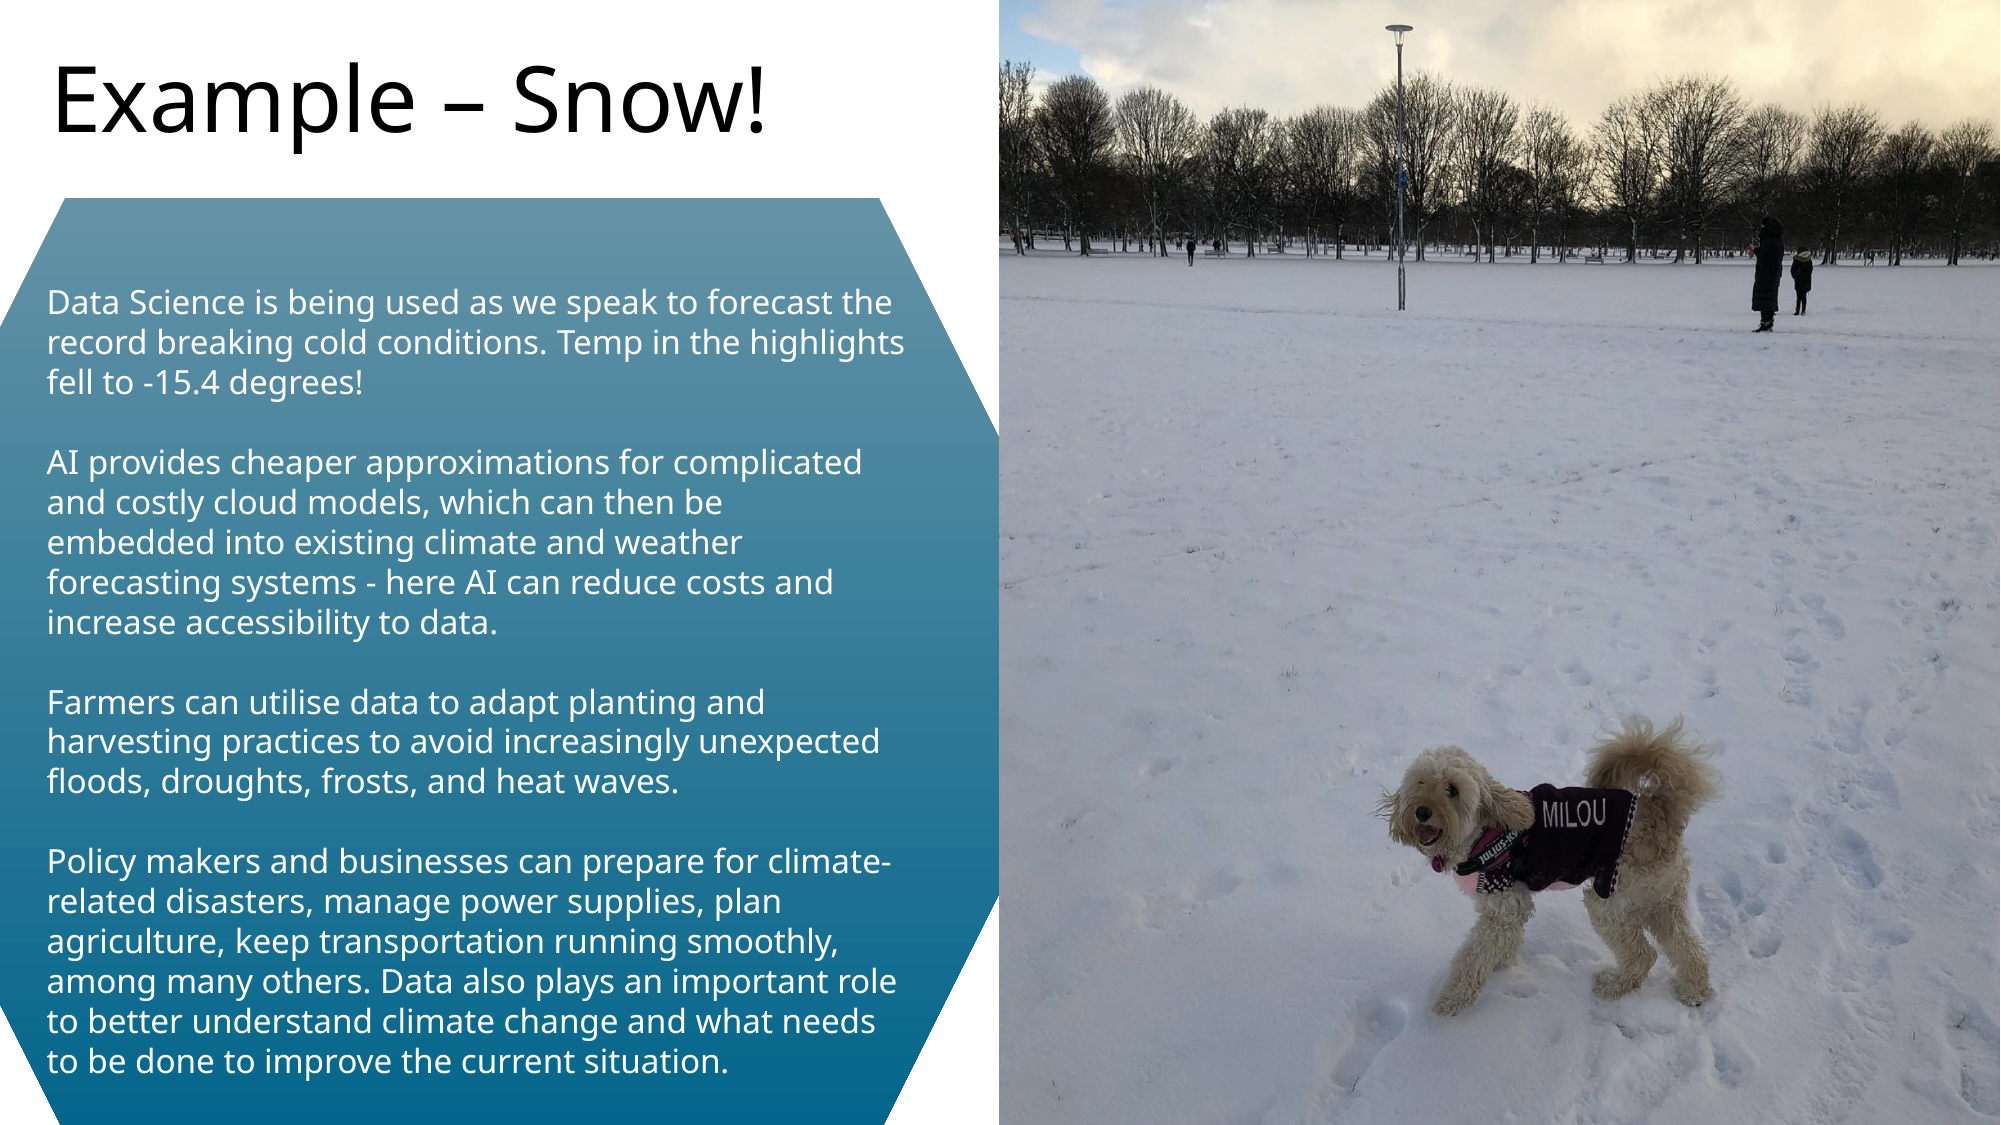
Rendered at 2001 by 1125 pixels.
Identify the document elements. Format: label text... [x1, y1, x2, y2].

text_box [0, 196, 999, 1125]
text_box Data Science is being used as we speak to forecast the record breaking cold conditions. Temp in the highlights fell to -15.4 degrees! AI provides cheaper approximations for complicated and costly cloud models, which can then be embedded into existing climate and weather forecasting systems - here AI can reduce costs and increase accessibility to data. Farmers can utilise data to adapt planting and harvesting practices to avoid increasingly unexpected floods, droughts, frosts, and heat waves. Policy makers and businesses can prepare for climate-related disasters, manage power supplies, plan agriculture, keep transportation running smoothly, among many others. Data also plays an important role to better understand climate change and what needs to be done to improve the current situation. [46, 281, 918, 1080]
picture [999, 0, 2000, 1125]
title Example – Snow! [35, 27, 999, 179]
